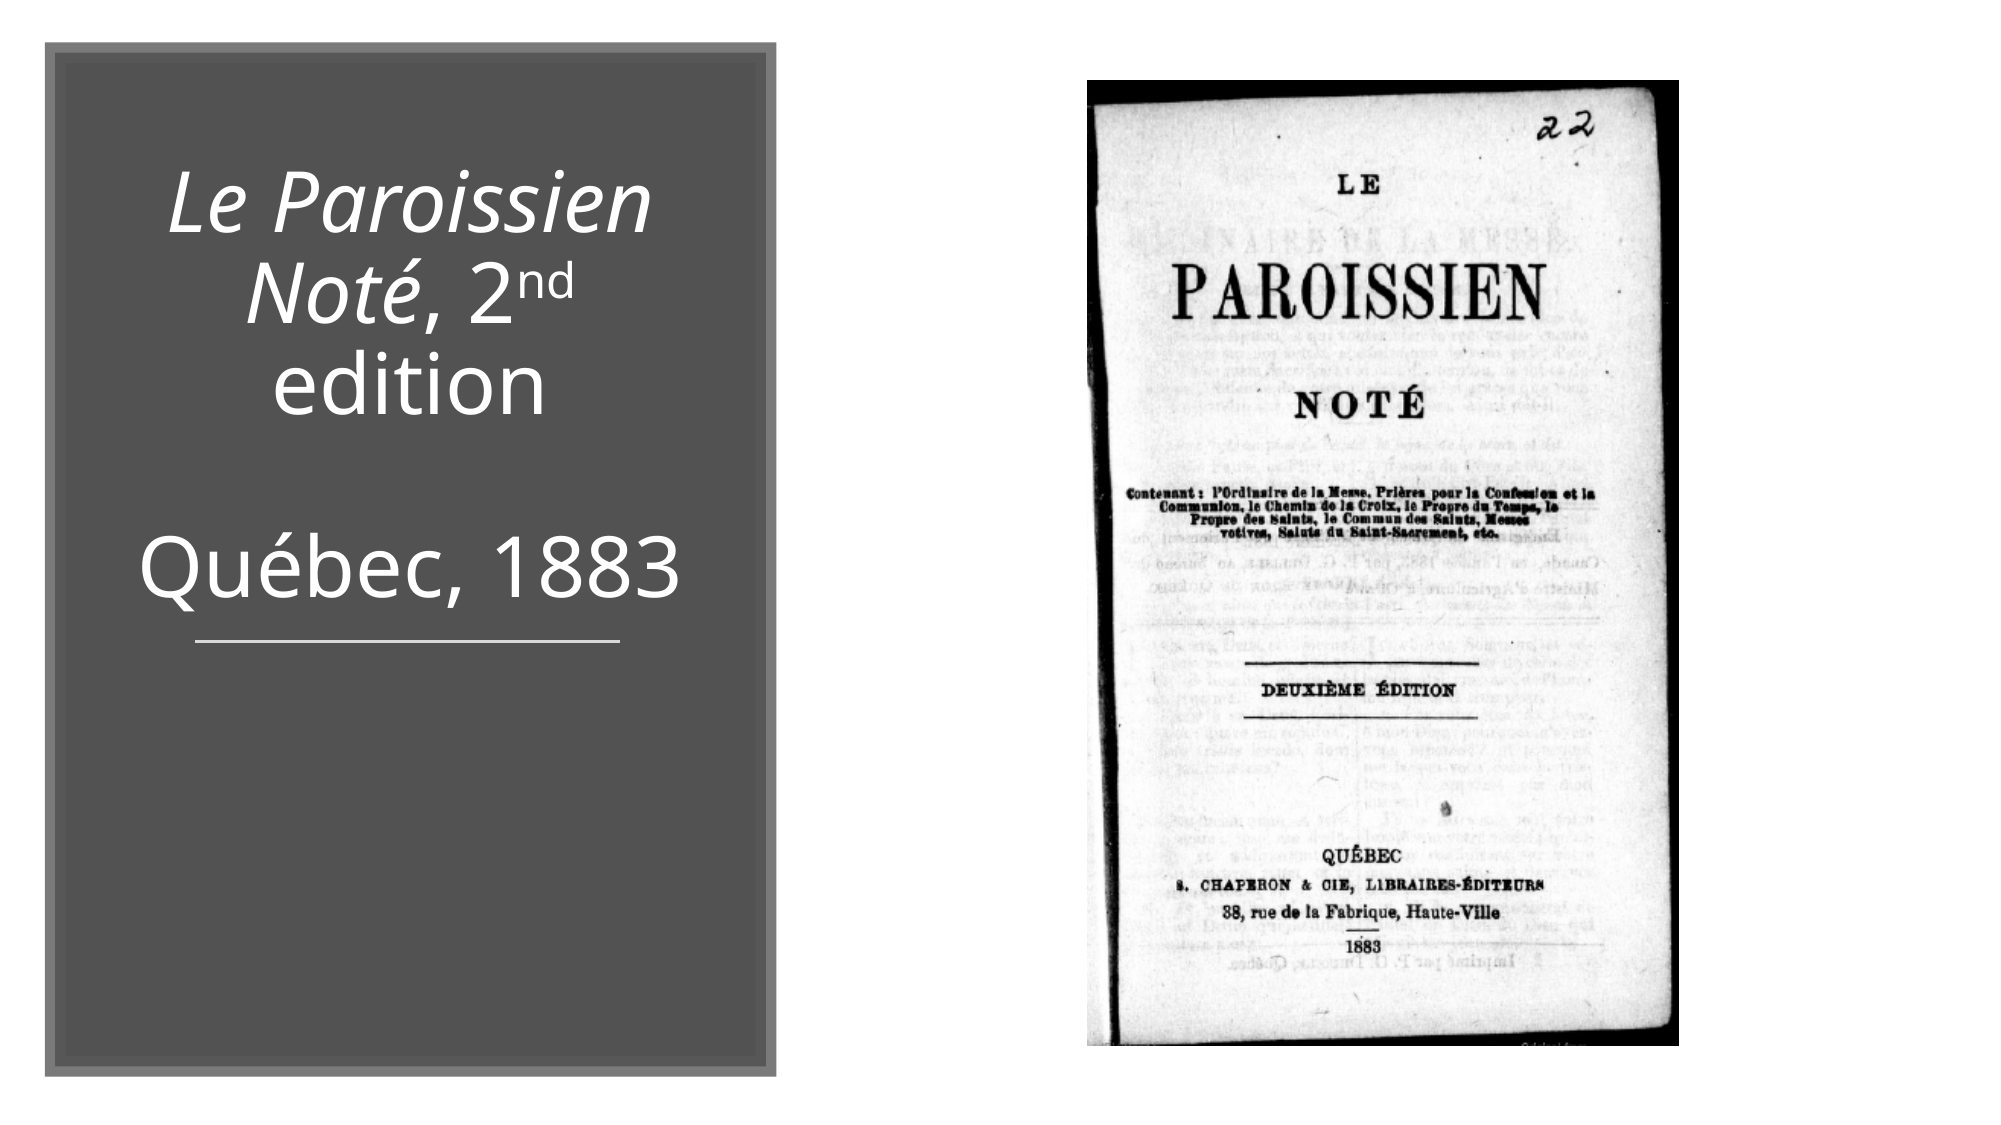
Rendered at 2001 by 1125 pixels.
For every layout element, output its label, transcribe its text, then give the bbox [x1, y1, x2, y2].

title Le Paroissien Noté, 2nd edition Québec, 1883 [110, 149, 711, 624]
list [1087, 80, 1679, 1046]
text_box [54, 52, 767, 1067]
